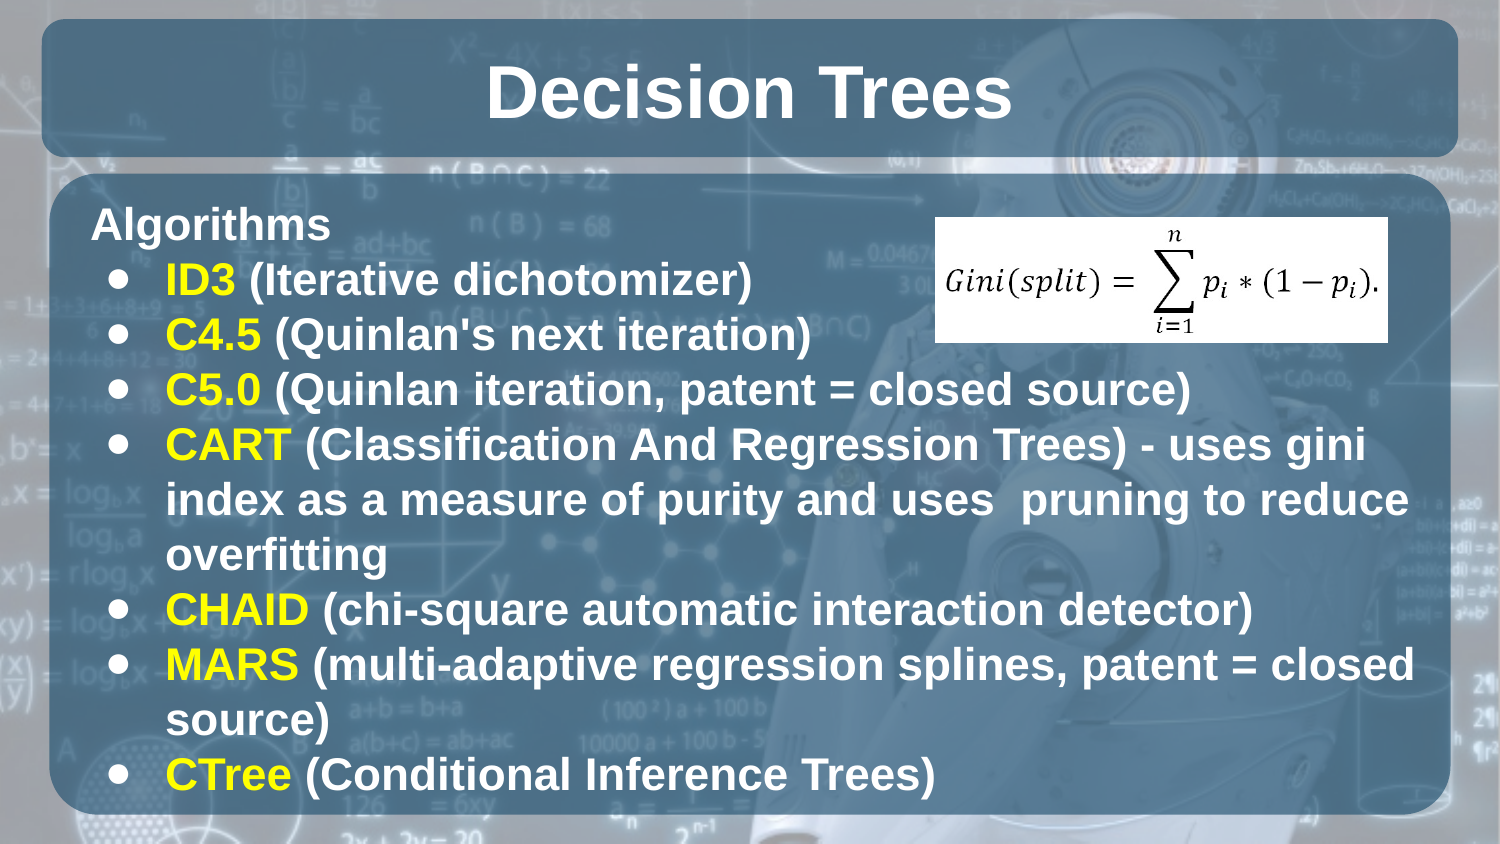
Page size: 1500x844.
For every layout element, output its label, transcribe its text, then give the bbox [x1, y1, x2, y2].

picture [0, 0, 1500, 844]
title Decision Trees [49, 43, 1451, 134]
text_box Algorithms ID3 (Iterative dichotomizer) C4.5 (Quinlan's next iteration) C5.0 (Quinlan iteration, patent = closed source) CART (Classification And Regression Trees) - uses gini index as a measure of purity and uses pruning to reduce overfitting CHAID (chi-square automatic interaction detector) MARS (multi-adaptive regression splines, patent = closed source) CTree (Conditional Inference Trees) [75, 179, 1477, 819]
